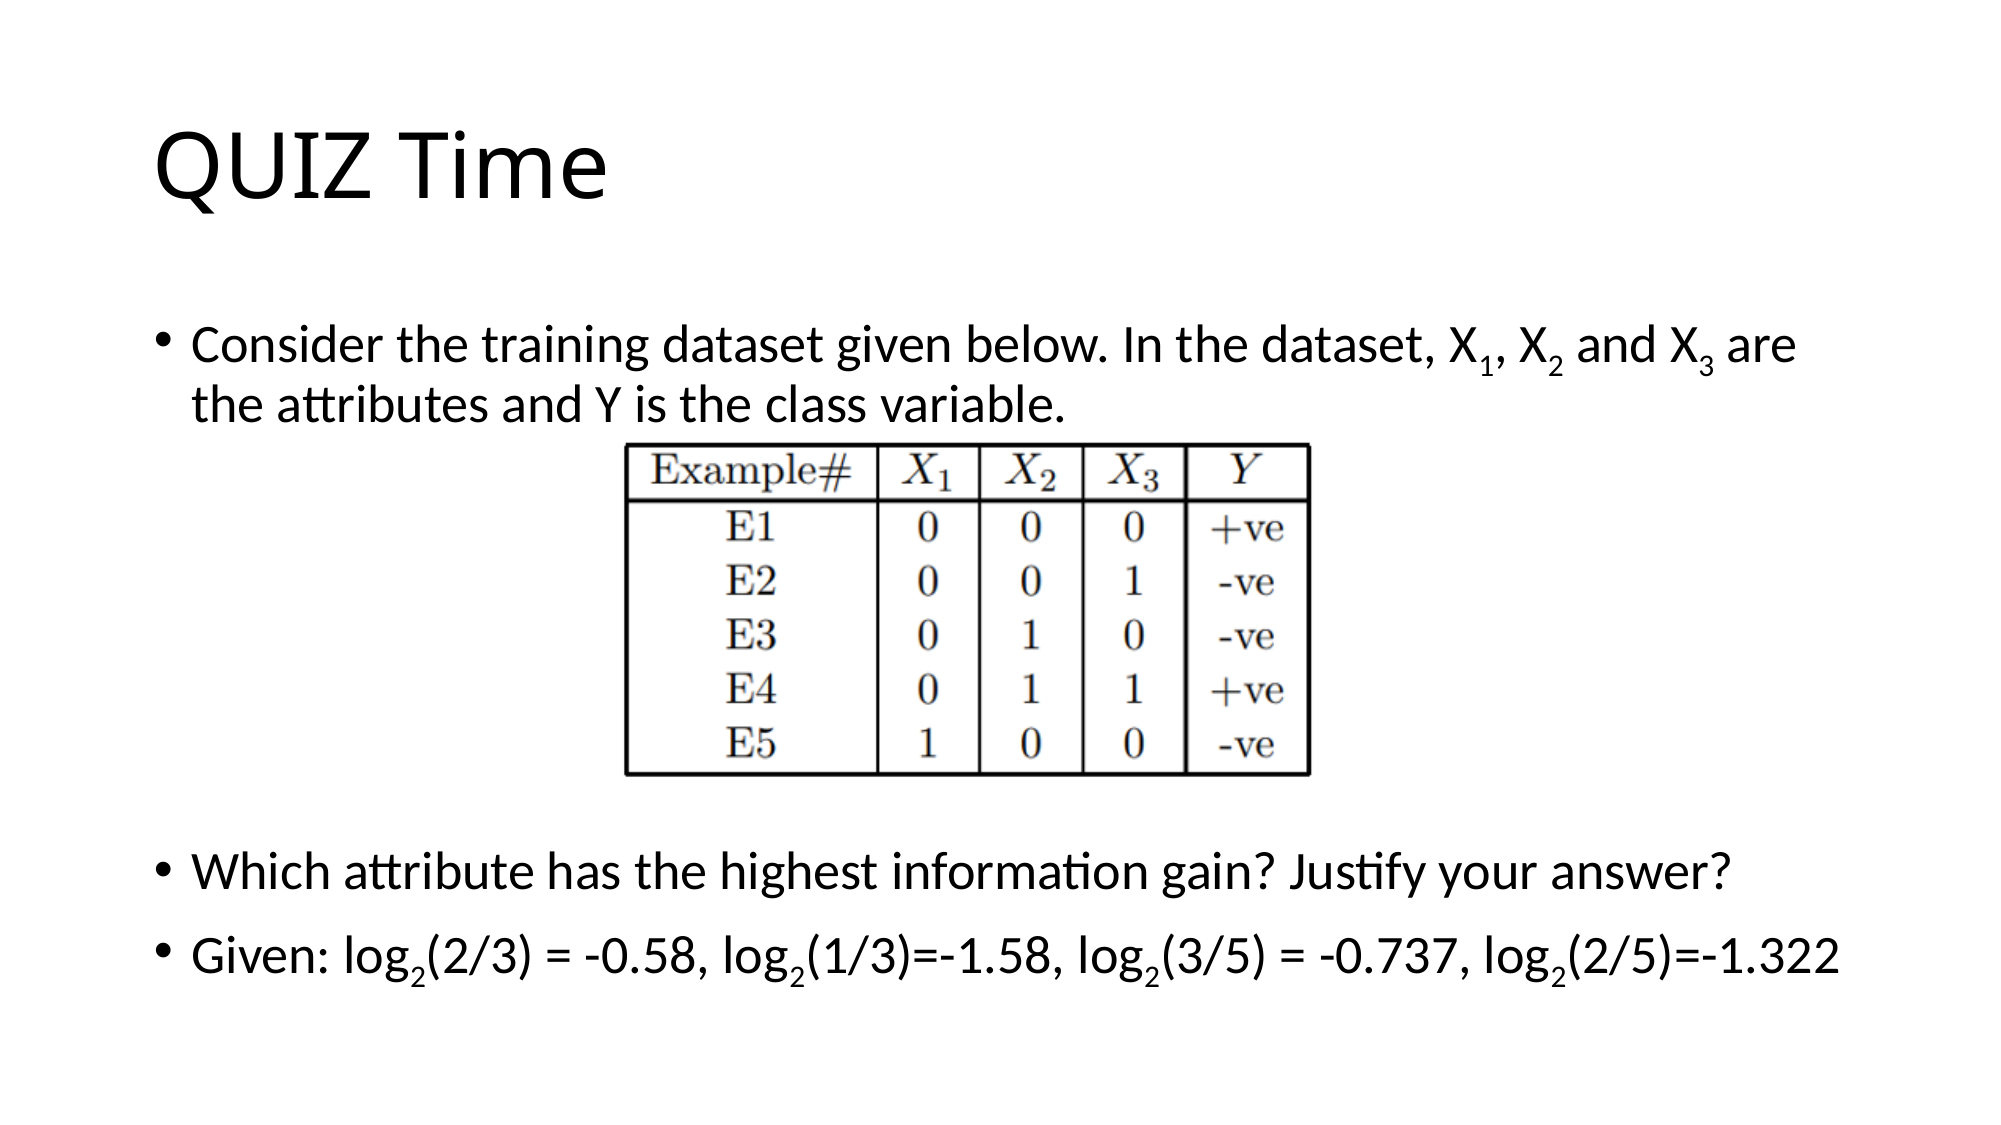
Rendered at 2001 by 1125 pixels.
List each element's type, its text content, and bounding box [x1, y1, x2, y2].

list Consider the training dataset given below. In the dataset, X1, X2 and X3 are the attributes and Y is the class variable. Which attribute has the highest information gain? Justify your answer? Given: log2(2/3) = -0.58, log2(1/3)=-1.58, log2(3/5) = -0.737, log2(2/5)=-1.322 [139, 302, 1864, 1017]
title QUIZ Time [137, 59, 1863, 278]
picture [612, 429, 1324, 788]
